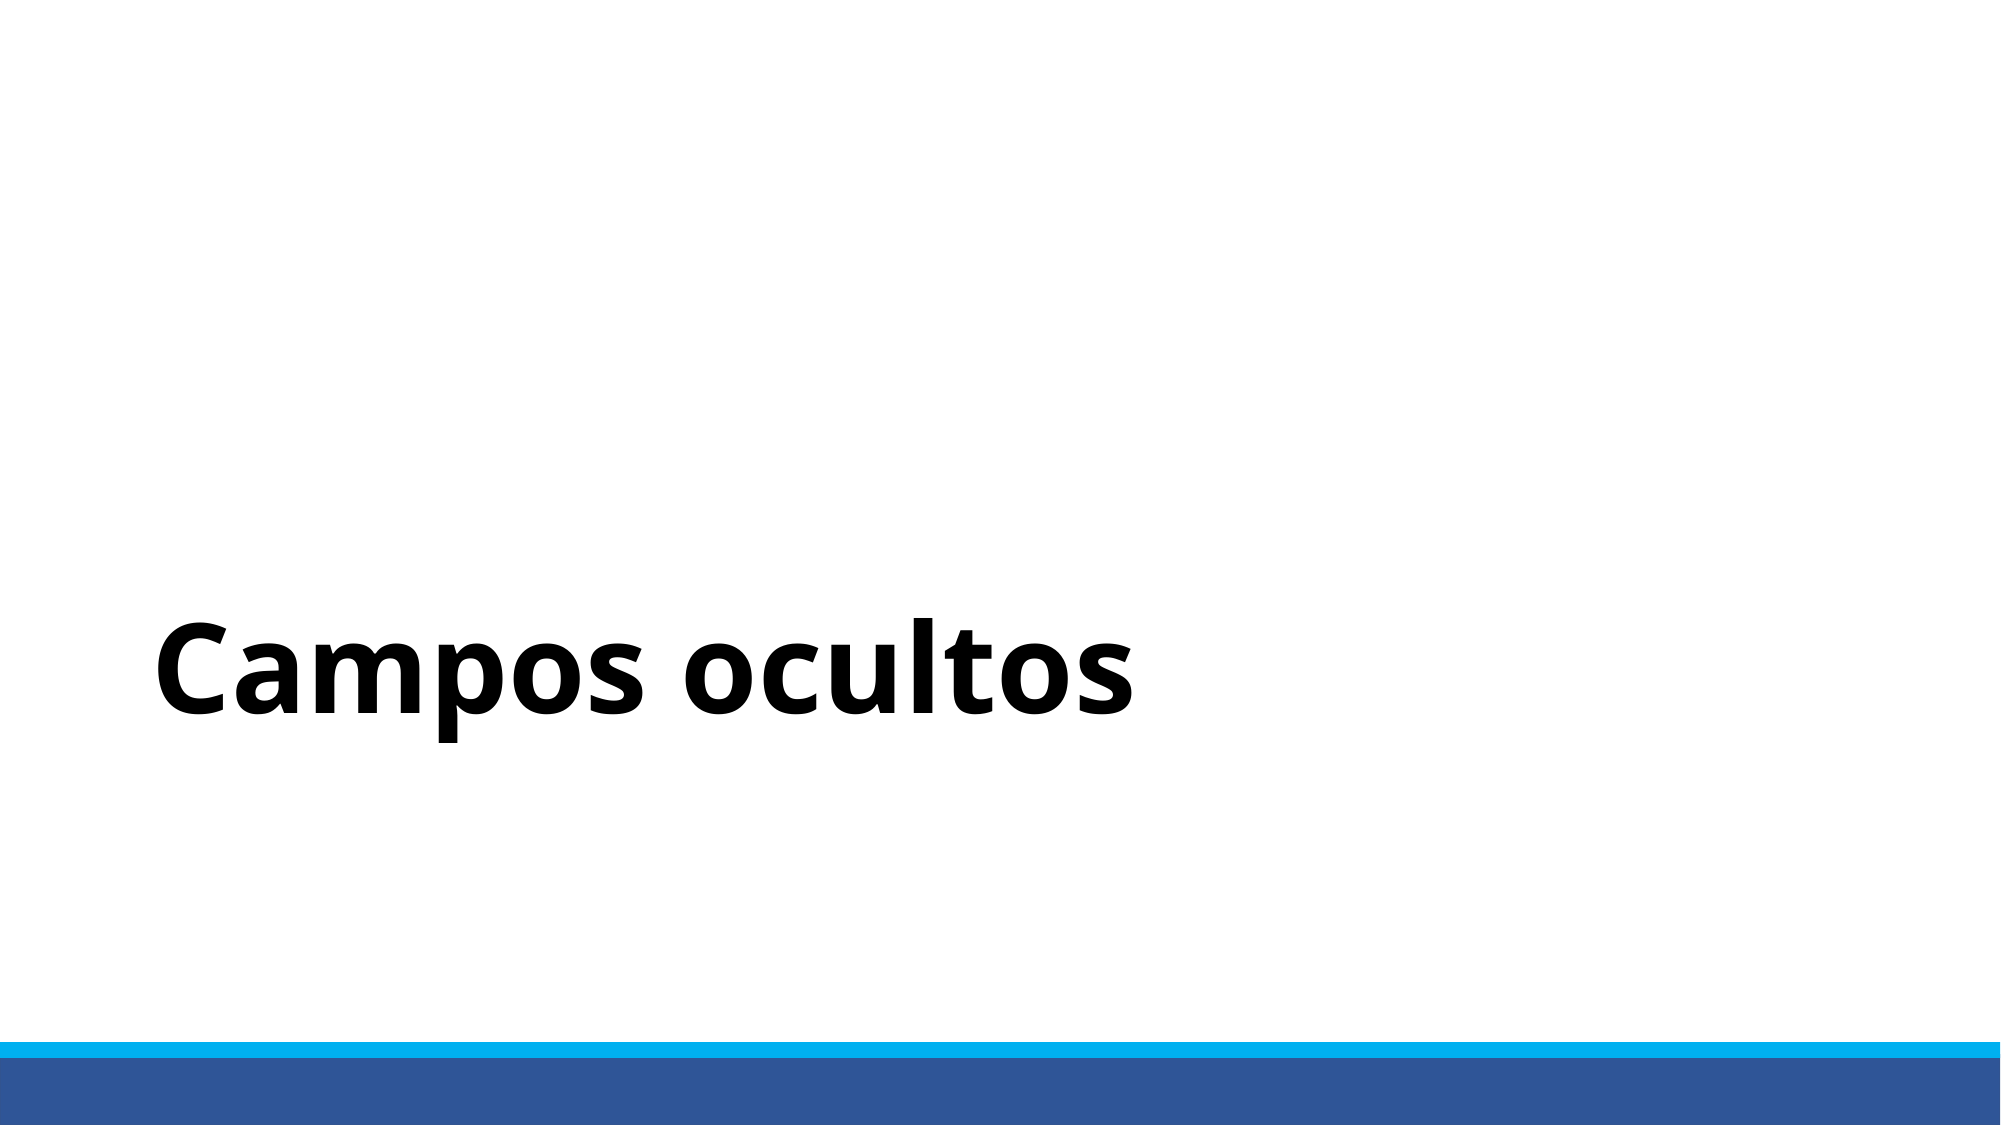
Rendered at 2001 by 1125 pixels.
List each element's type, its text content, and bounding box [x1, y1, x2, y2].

title Campos ocultos [136, 280, 1862, 749]
